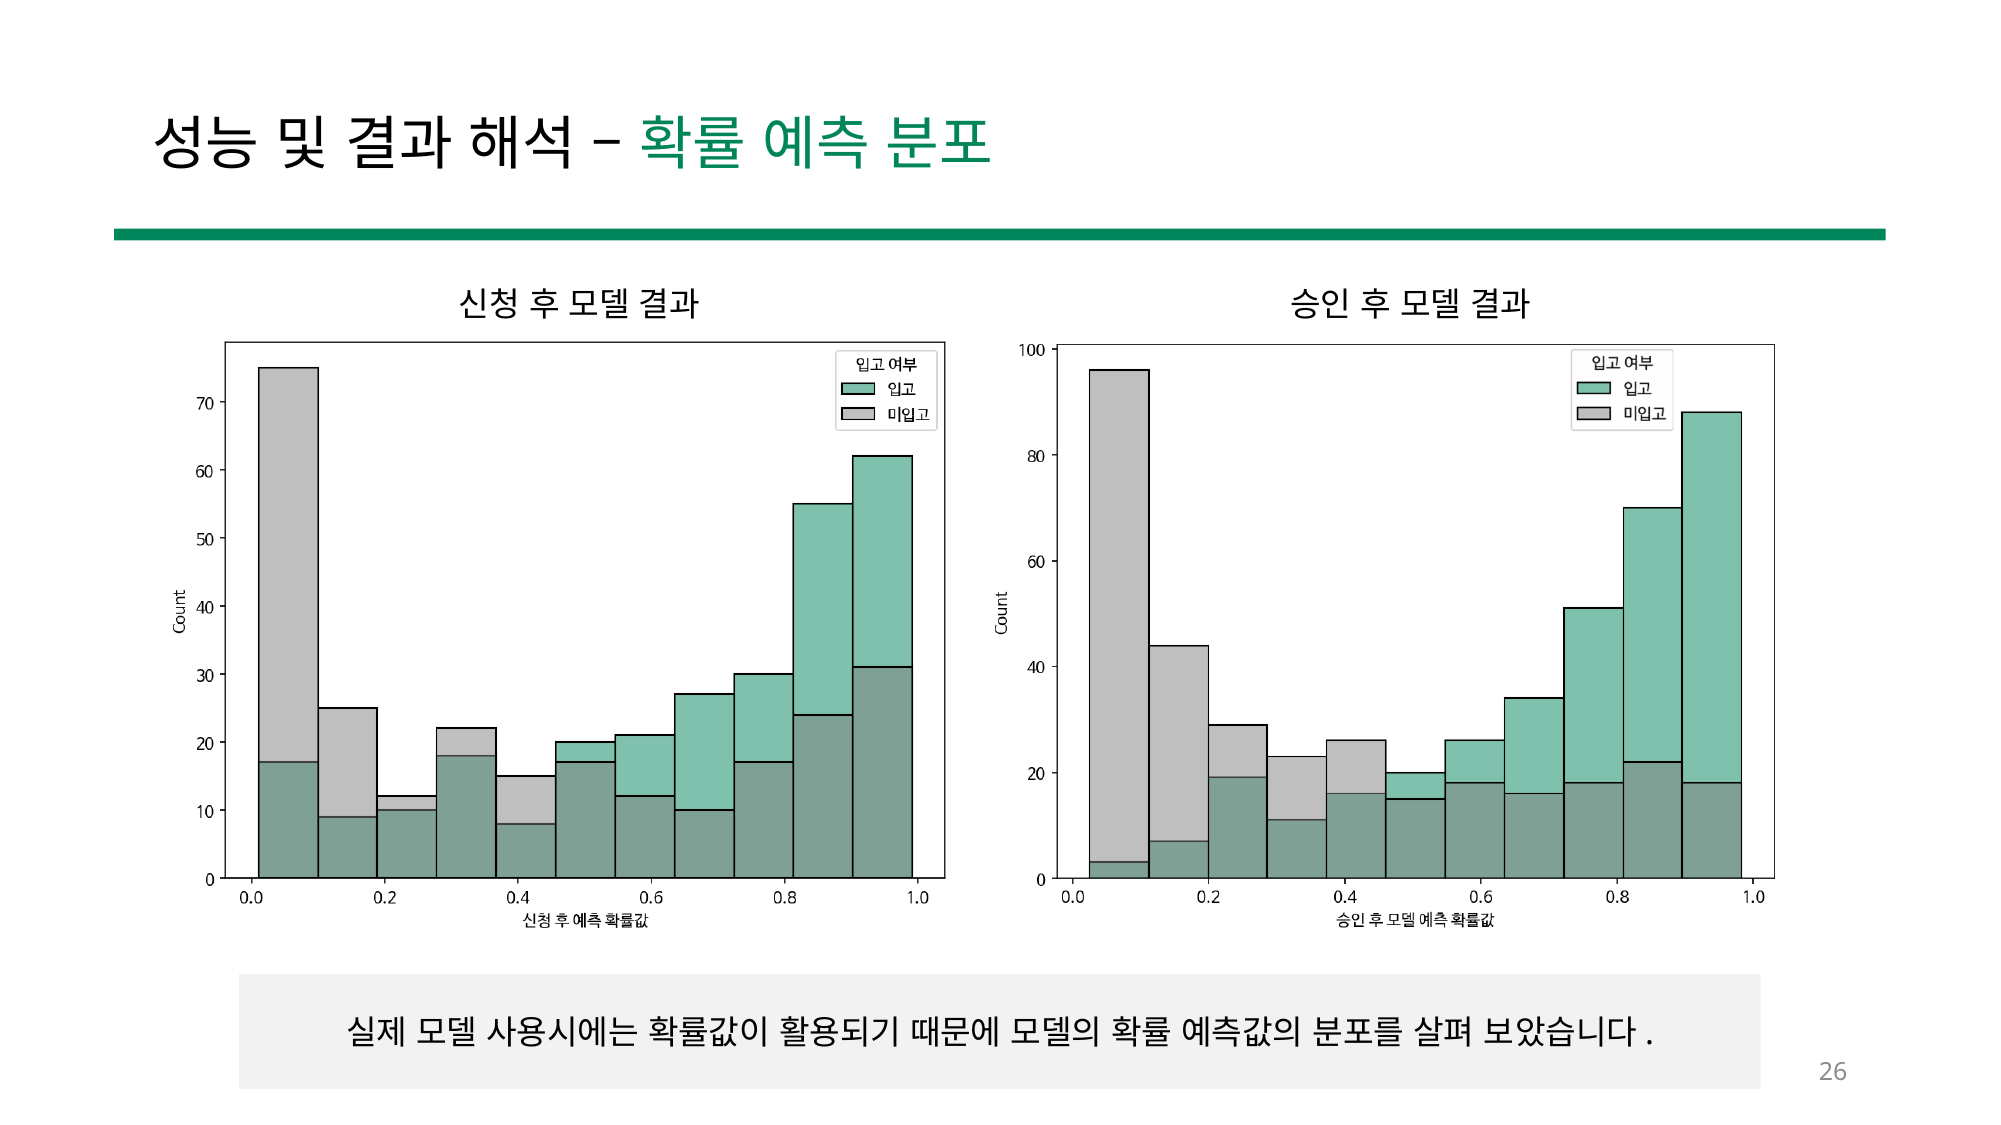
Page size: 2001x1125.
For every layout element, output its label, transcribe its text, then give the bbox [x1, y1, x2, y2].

text_box 승인 후 모델 결과 [1275, 275, 1733, 331]
text_box 신청 후 모델 결과 [444, 275, 902, 331]
title 성능 및 결과 해석 – 확률 예측 분포 [137, 84, 1863, 208]
picture [160, 331, 956, 941]
text_box 실제 모델 사용시에는 확률값이 활용되기 때문에 모델의 확률 예측값의 분포를 살펴 보았습니다. [239, 973, 1761, 1089]
picture [982, 331, 1785, 941]
text_box [113, 228, 1887, 241]
slide_number 26 [1412, 1042, 1863, 1103]
